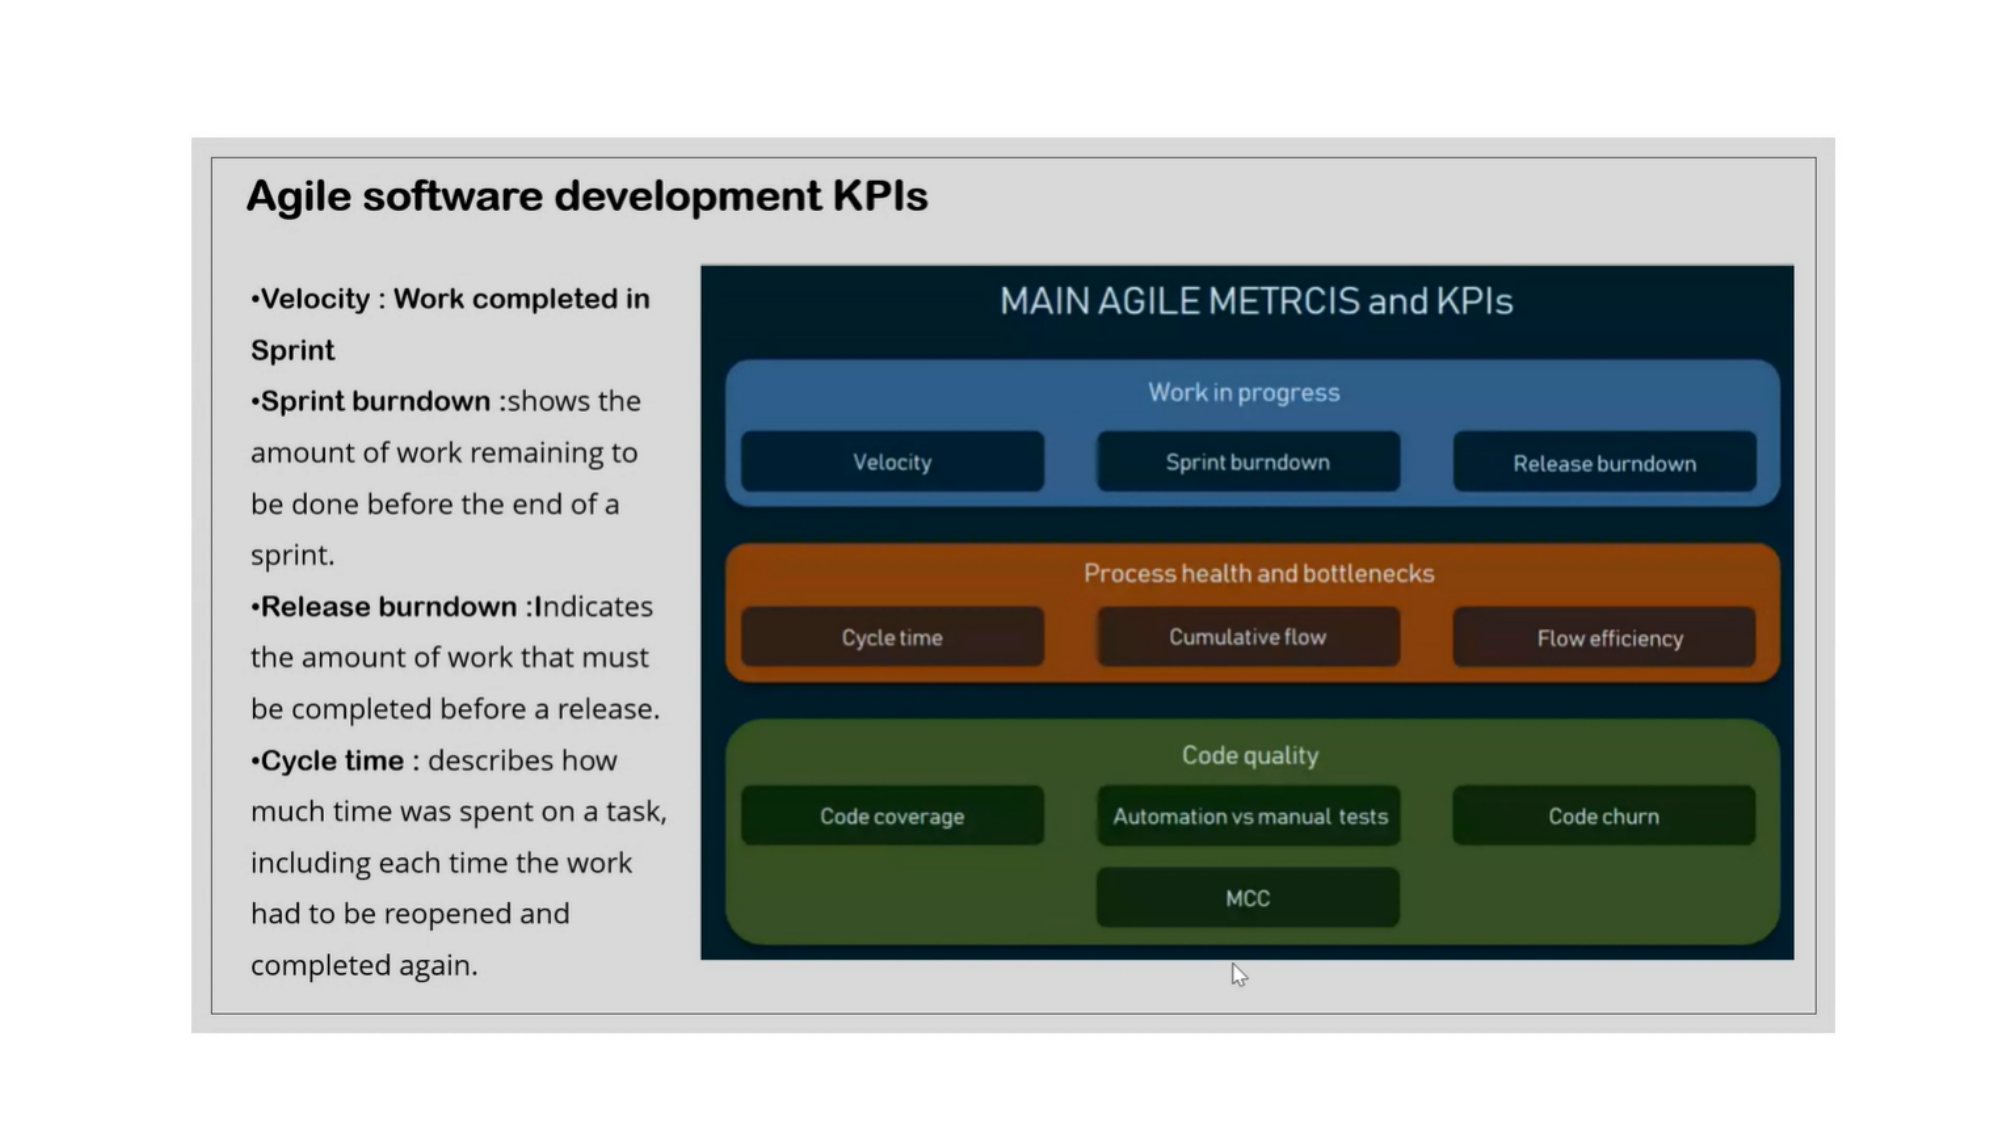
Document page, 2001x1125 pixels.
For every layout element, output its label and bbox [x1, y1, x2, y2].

picture [163, 110, 1863, 1053]
